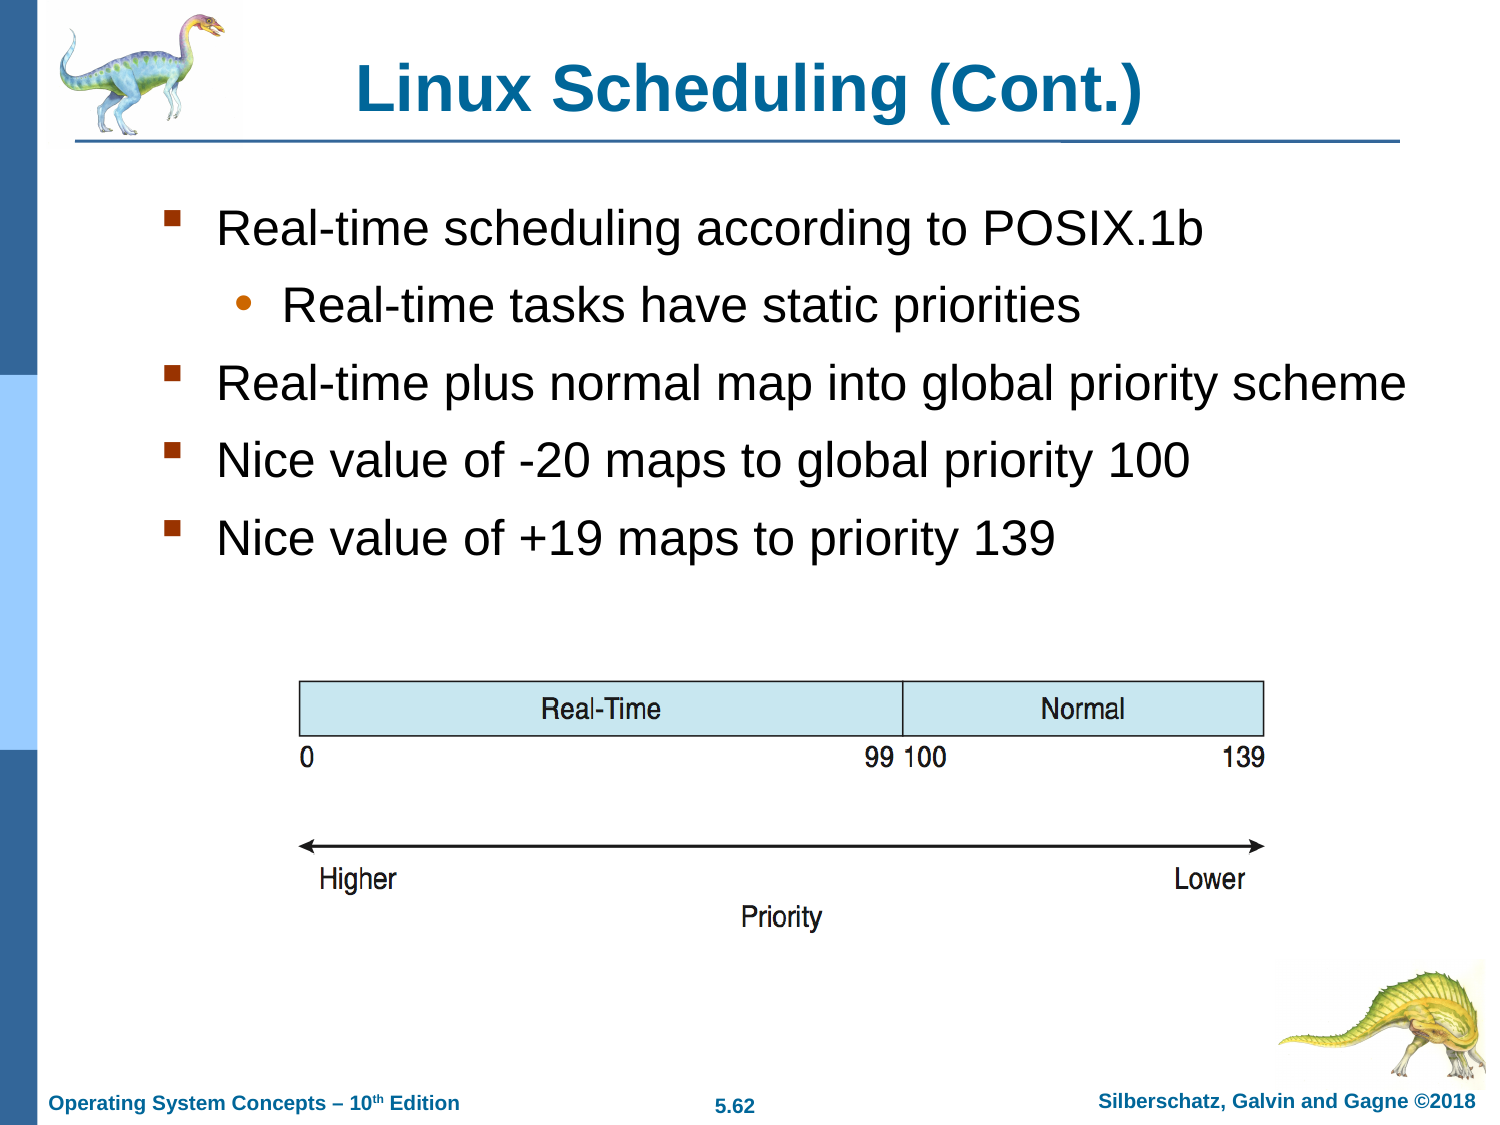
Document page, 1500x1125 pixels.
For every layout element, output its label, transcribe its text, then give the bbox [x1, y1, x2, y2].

picture [284, 664, 1283, 945]
list Real-time scheduling according to POSIX.1b Real-time tasks have static priorities Real-time plus normal map into global priority scheme Nice value of -20 maps to global priority 100 Nice value of +19 maps to priority 139 [144, 187, 1423, 931]
title Linux Scheduling (Cont.) [75, 37, 1425, 133]
picture [46, 0, 243, 149]
picture [1275, 959, 1486, 1090]
